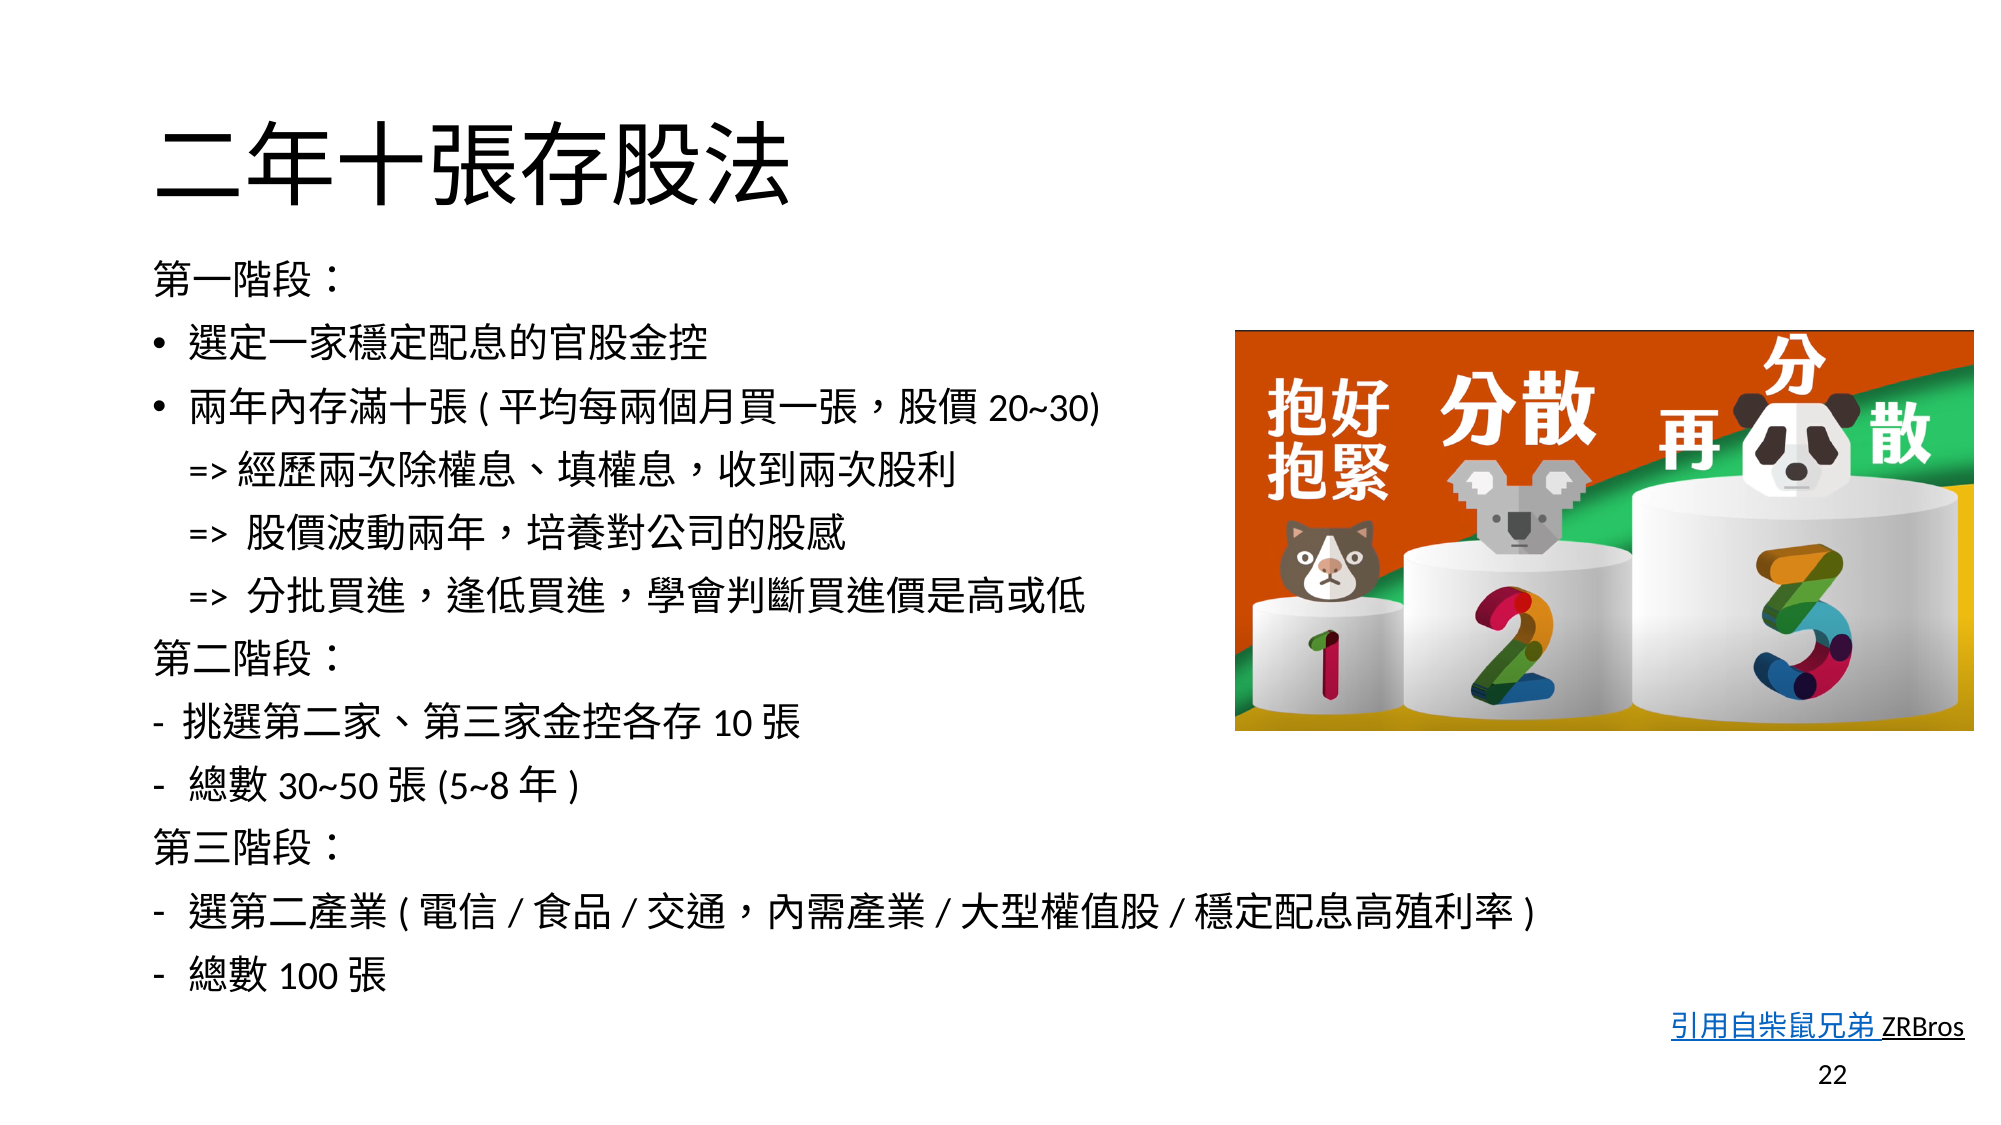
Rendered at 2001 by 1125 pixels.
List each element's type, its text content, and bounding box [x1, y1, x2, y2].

slide_number 22 [1412, 1042, 1863, 1103]
list 第一階段： 選定一家穩定配息的官股金控 兩年內存滿十張(平均每兩個月買一張，股價20~30) =>經歷兩次除權息、填權息，收到兩次股利 => 股價波動兩年，培養對公司的股感 => 分批買進，逢低買進，學會判斷買進價是高或低 第二階段： - 挑選第二家、第三家金控各存10張 總數30~50張(5~8年) 第三階段： 選第二產業(電信/食品/交通，內需產業/大型權值股/穩定配息高殖利率) 總數100張 [137, 252, 1863, 1014]
picture [1235, 330, 1974, 732]
title 二年十張存股法 [137, 59, 1863, 252]
